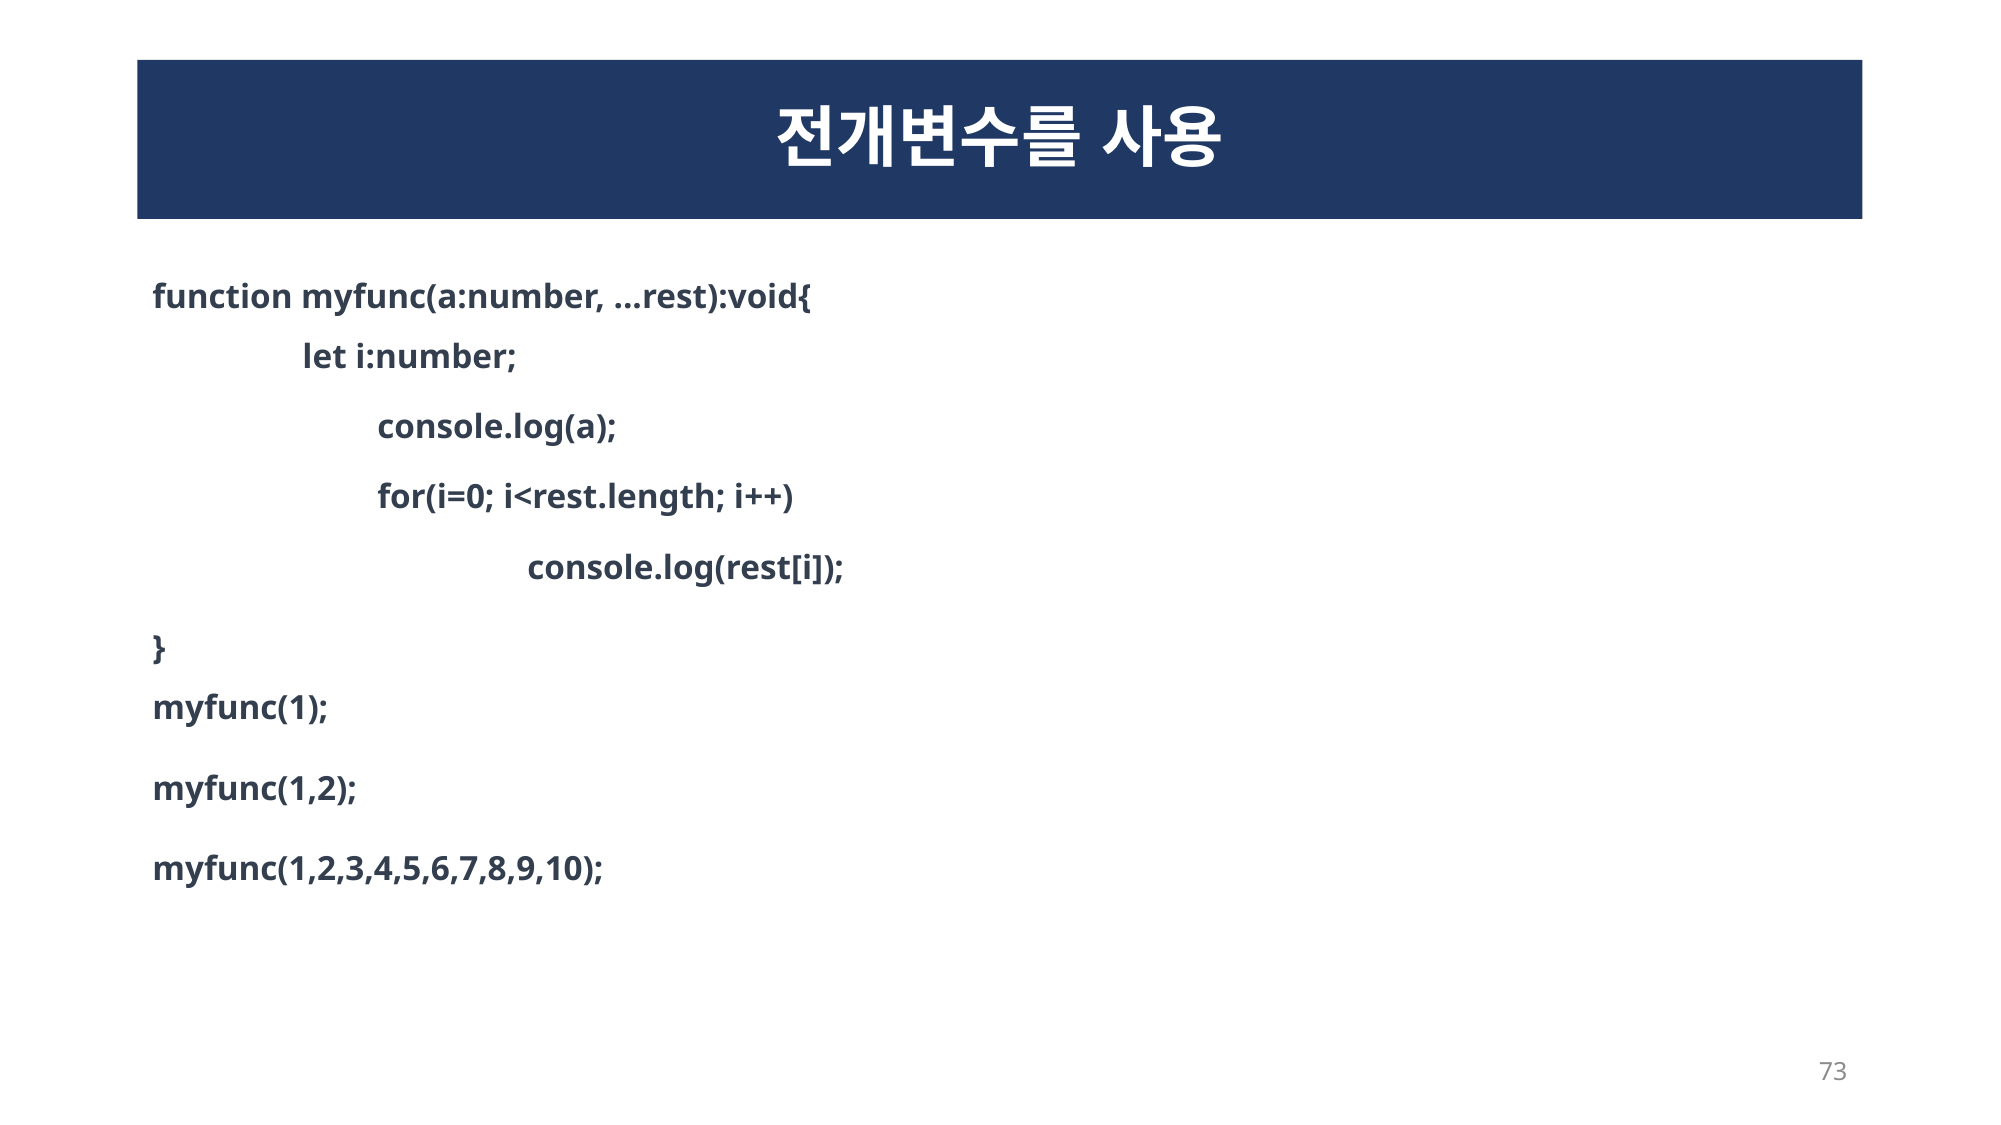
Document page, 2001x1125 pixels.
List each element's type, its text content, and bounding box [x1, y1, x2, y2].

list function myfunc(a:number, ...rest):void{ let i:number; console.log(a); for(i=0; i<rest.length; i++) console.log(rest[i]); } myfunc(1); myfunc(1,2); myfunc(1,2,3,4,5,6,7,8,9,10); [137, 248, 1863, 1014]
title 전개변수를 사용 [137, 59, 1863, 219]
slide_number 73 [1412, 1042, 1863, 1103]
